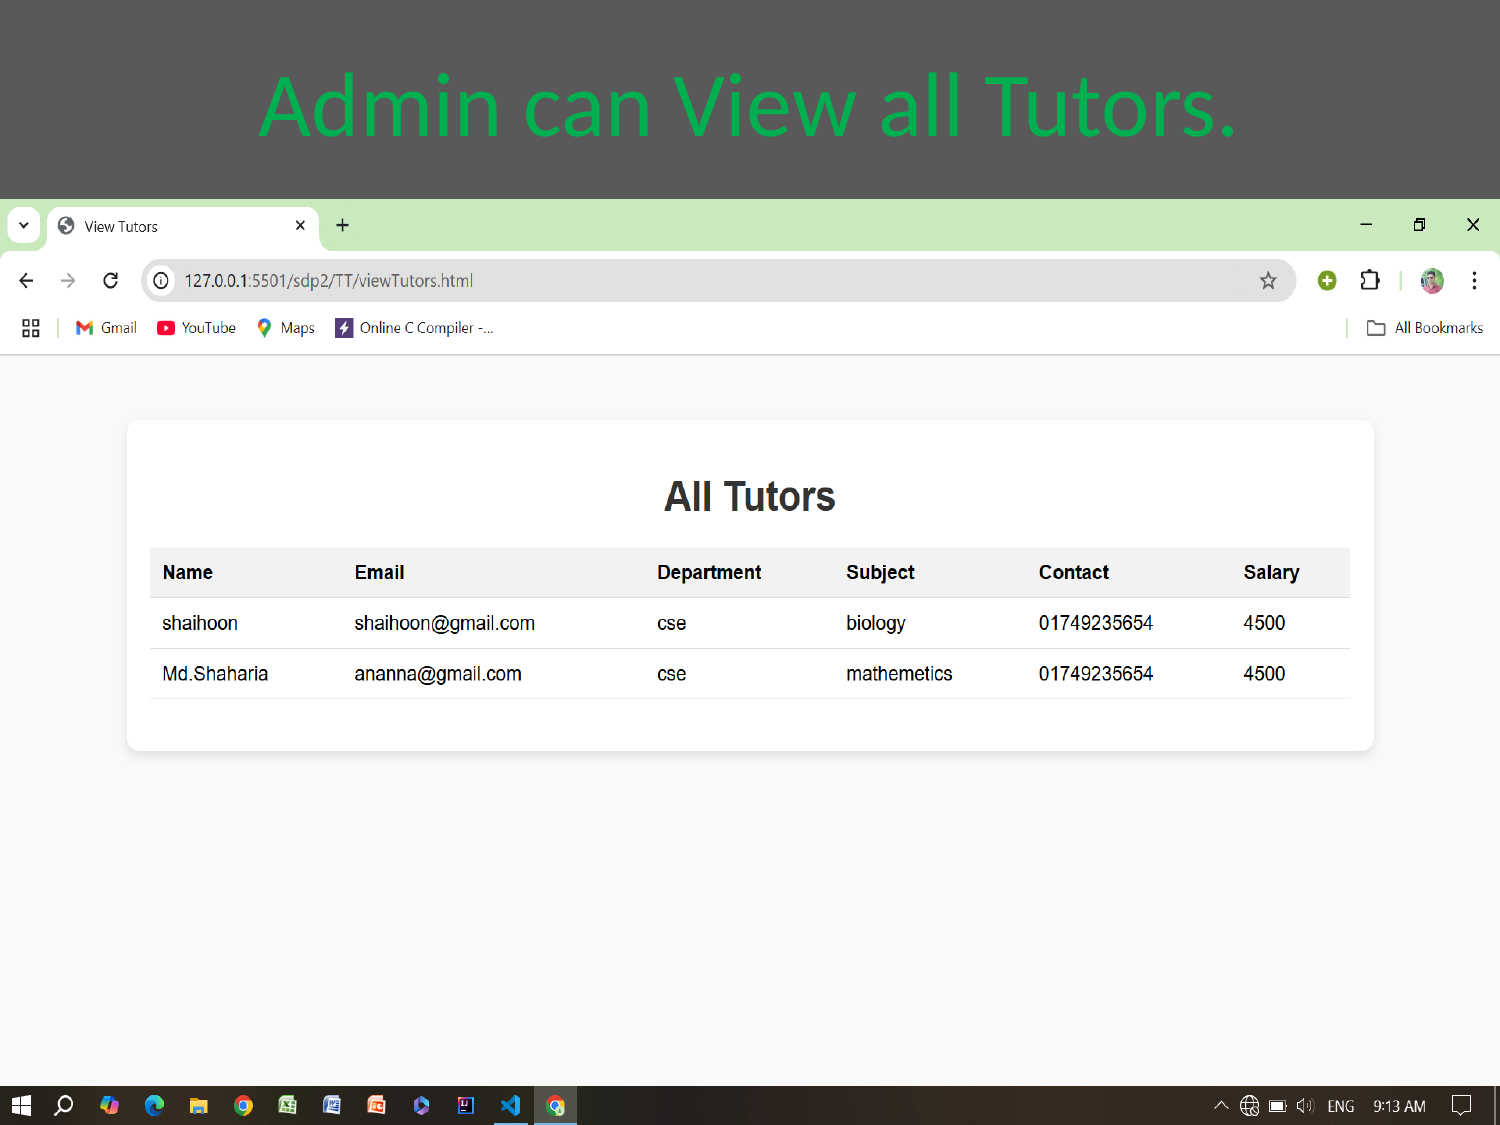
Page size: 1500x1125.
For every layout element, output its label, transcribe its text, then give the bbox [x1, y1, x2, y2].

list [0, 199, 1500, 1125]
title Admin can View all Tutors. [0, 0, 1500, 199]
